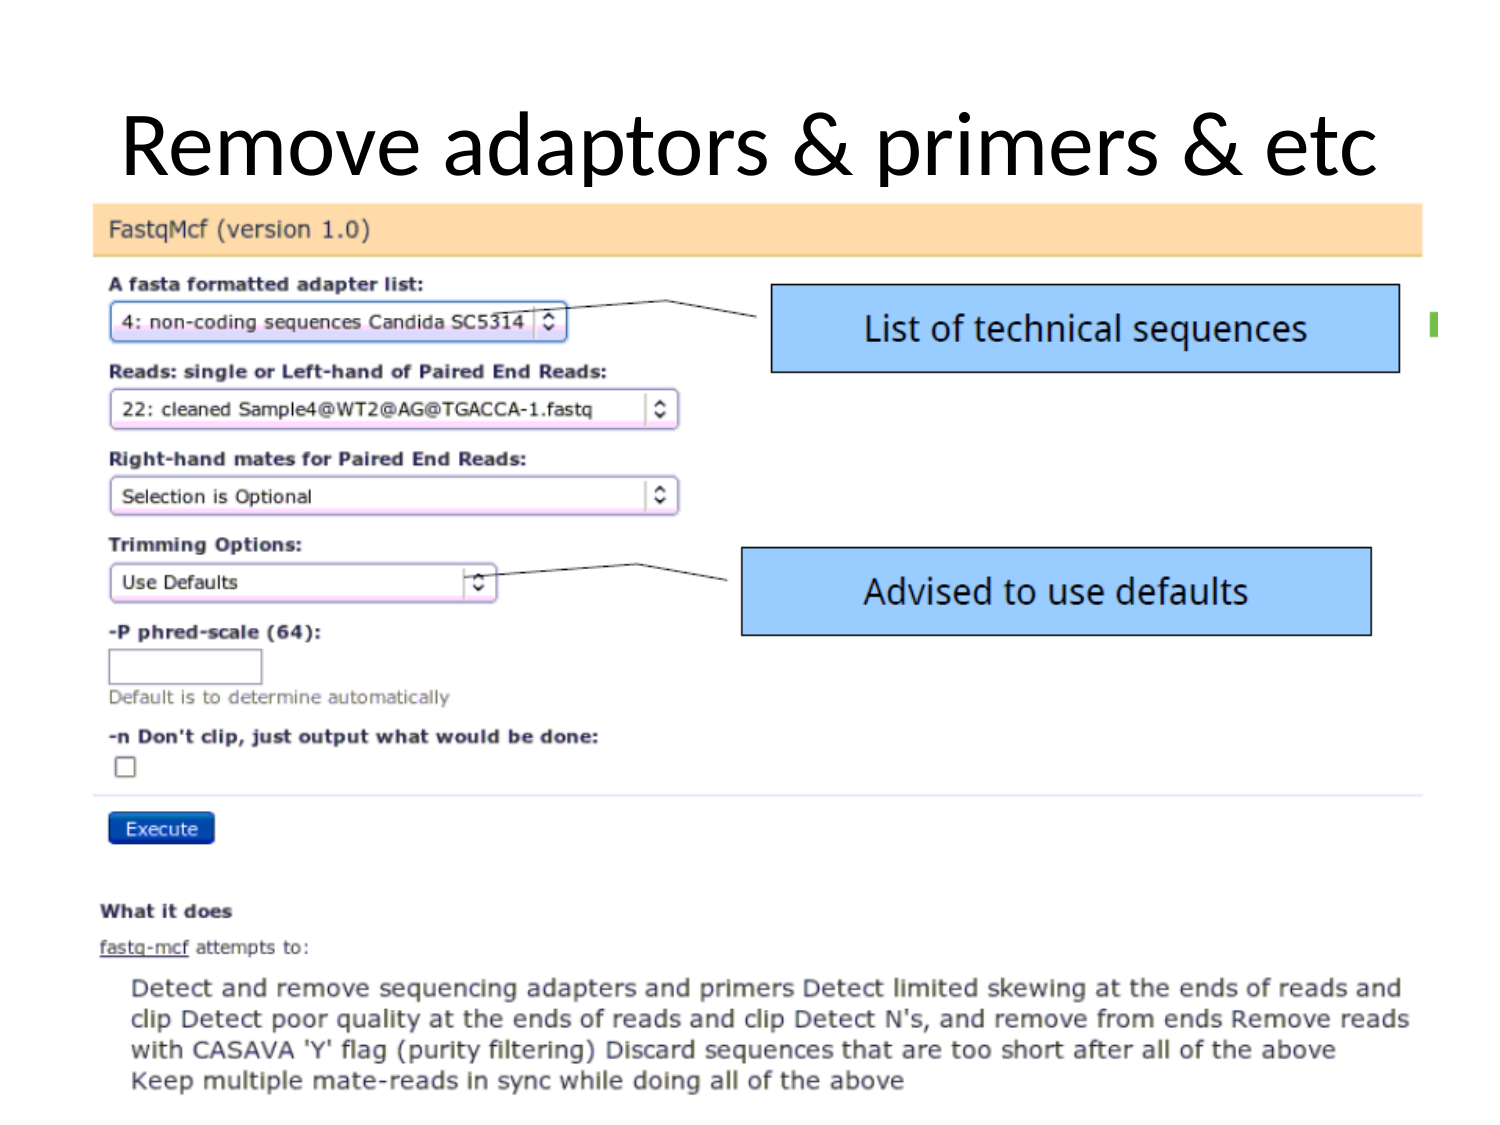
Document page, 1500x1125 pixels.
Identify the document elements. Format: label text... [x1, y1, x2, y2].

picture [87, 187, 1438, 1117]
title Remove adaptors & primers & etc [75, 45, 1425, 233]
